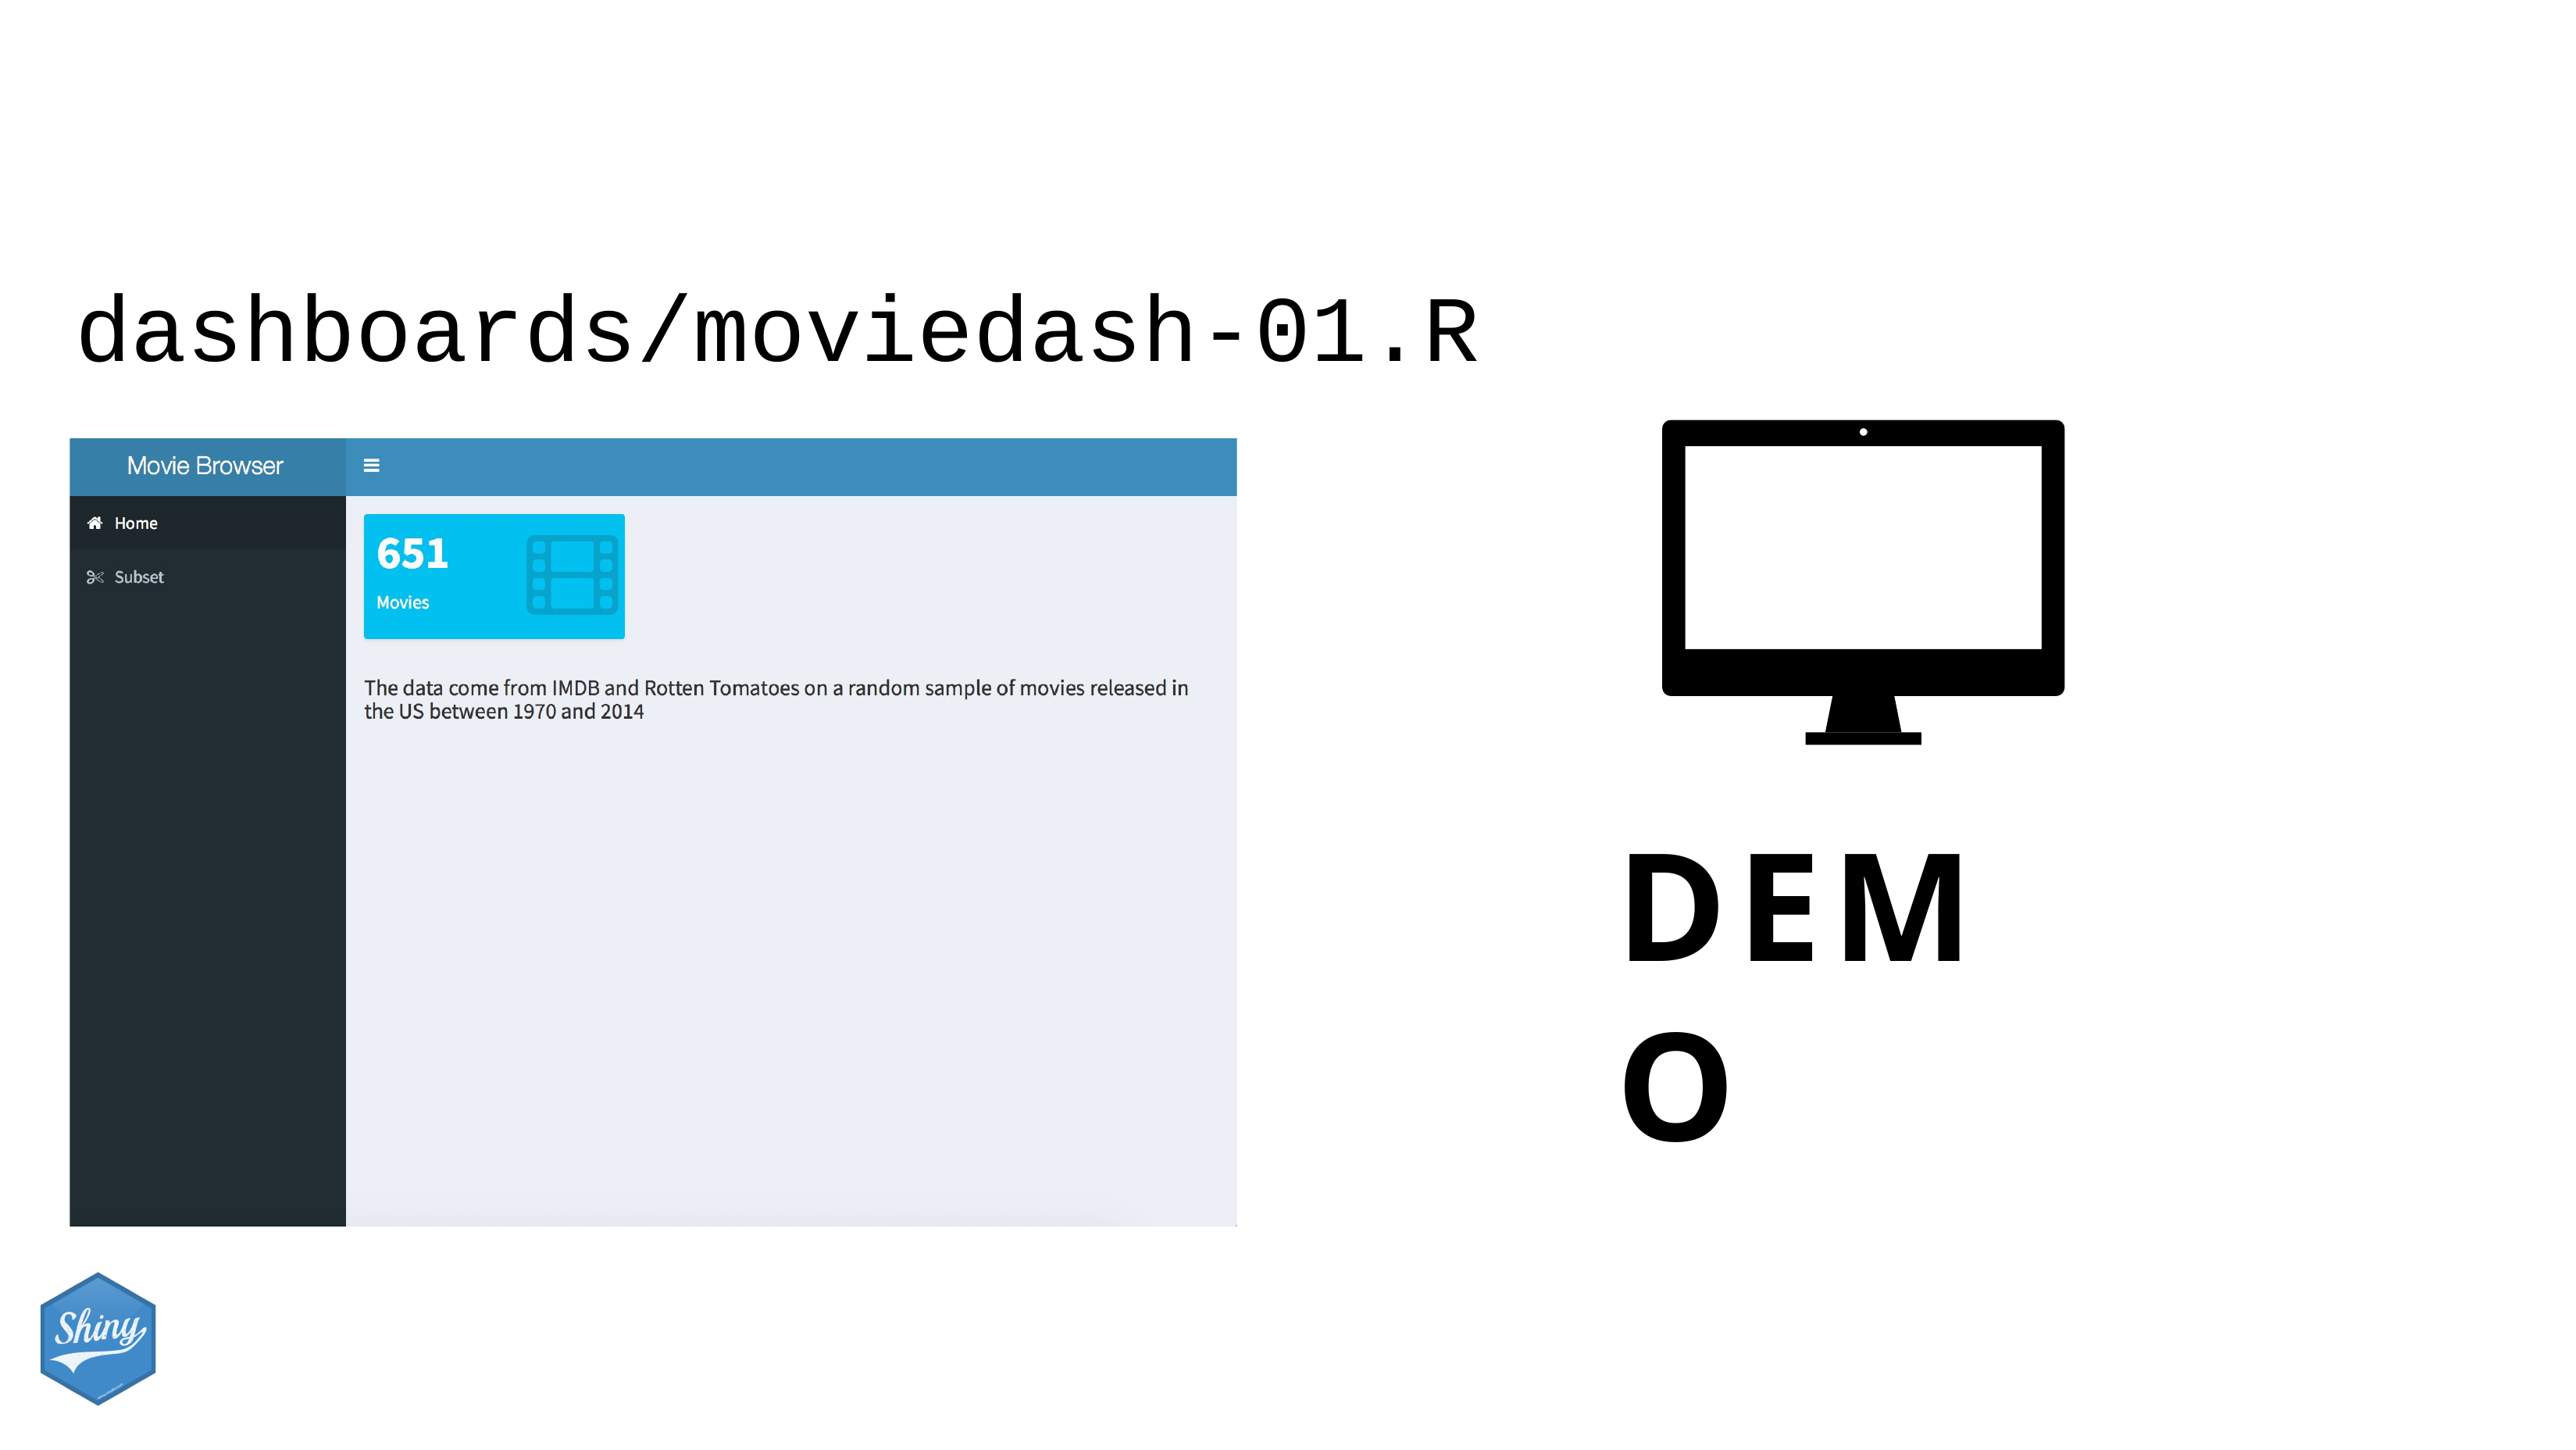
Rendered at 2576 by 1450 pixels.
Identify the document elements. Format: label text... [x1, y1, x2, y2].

text_box [70, 438, 1237, 1227]
text_box DEMO [1614, 809, 2060, 1171]
text_box dashboards/moviedash-01.R [73, 265, 1486, 380]
text_box [40, 1272, 156, 1406]
text_box [1662, 420, 2065, 745]
